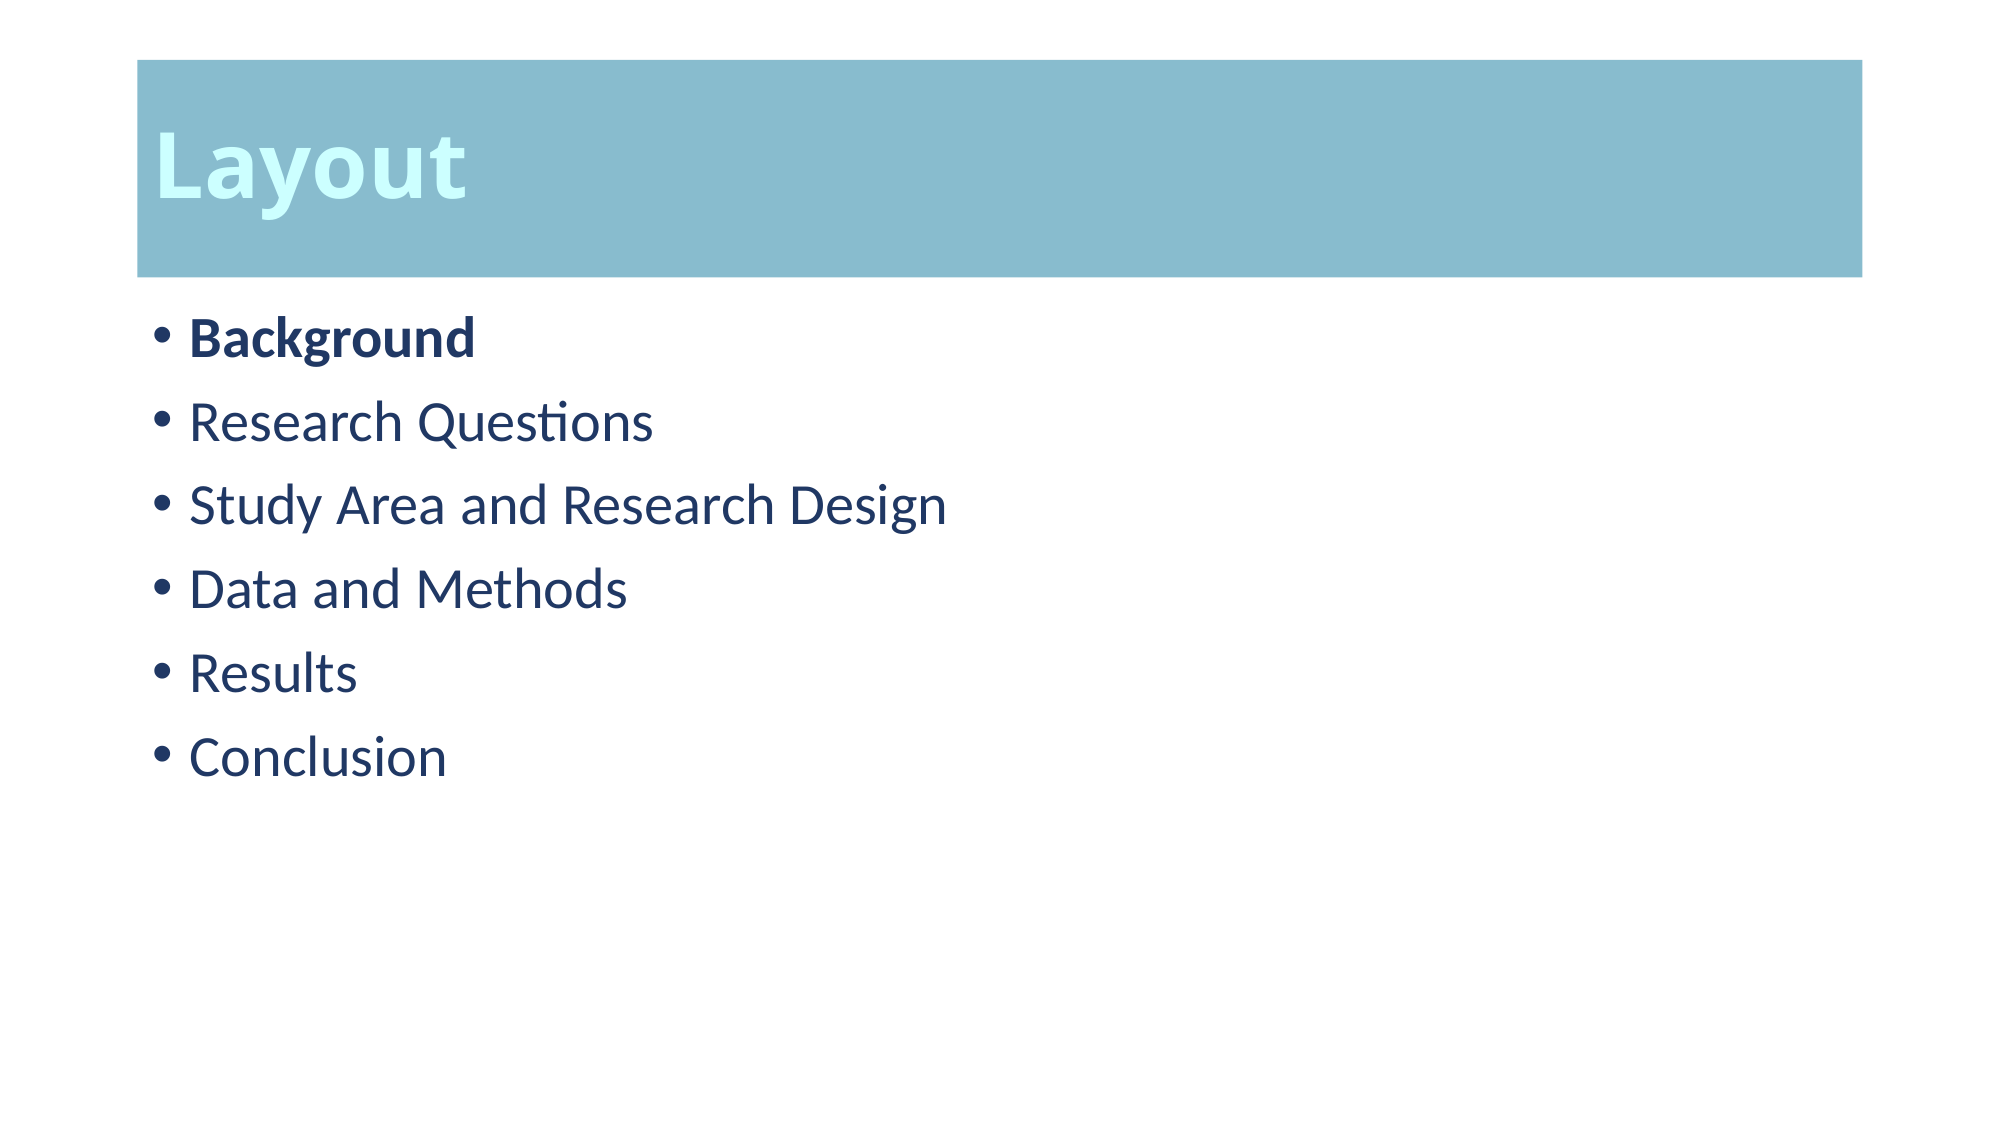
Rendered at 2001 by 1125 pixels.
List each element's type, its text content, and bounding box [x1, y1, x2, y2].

list Background Research Questions Study Area and Research Design Data and Methods Results Conclusion [137, 299, 1863, 1014]
title Layout [137, 59, 1863, 278]
